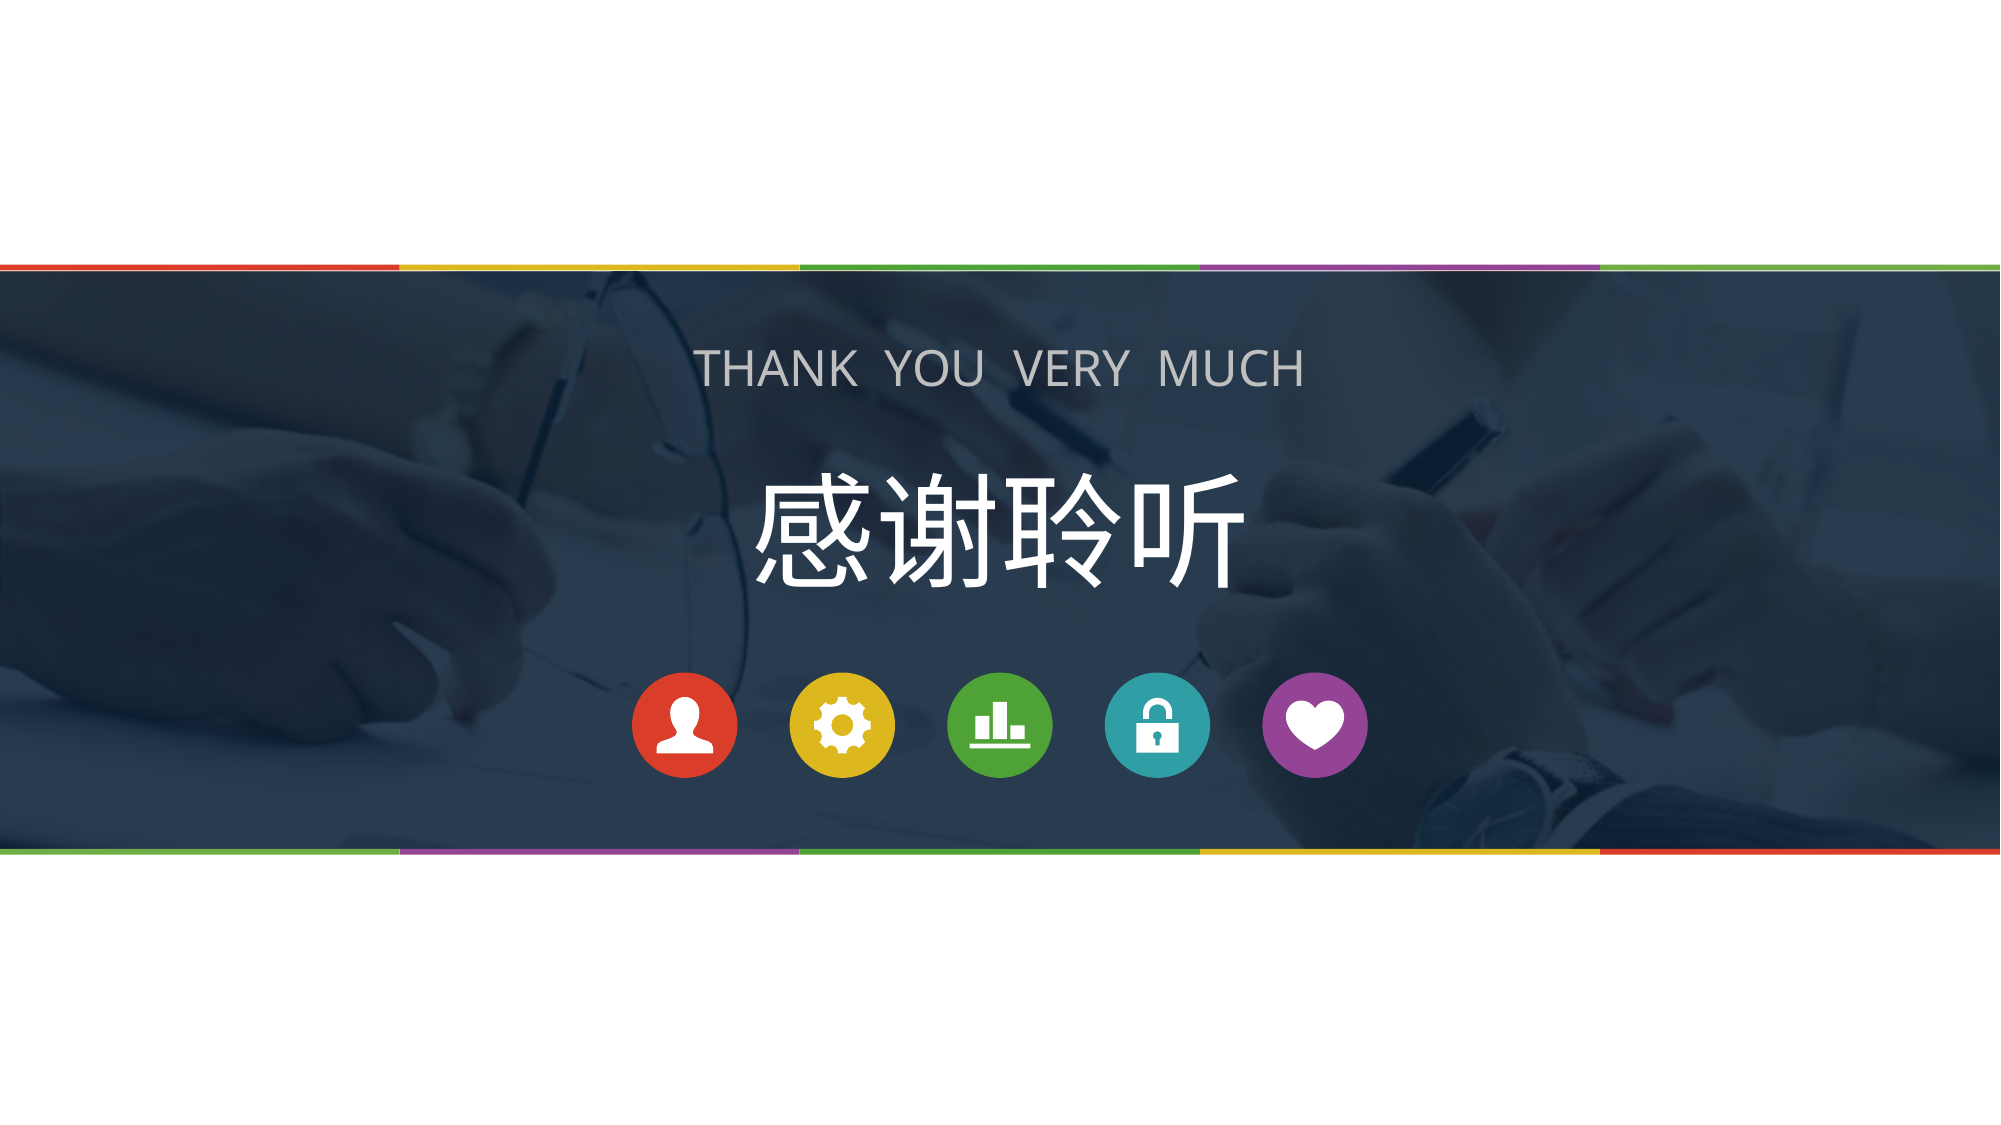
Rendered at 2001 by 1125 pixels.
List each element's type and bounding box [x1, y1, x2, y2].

text_box [631, 672, 1368, 779]
text_box [0, 264, 2000, 271]
text_box [0, 848, 2000, 855]
picture [0, 271, 2000, 848]
